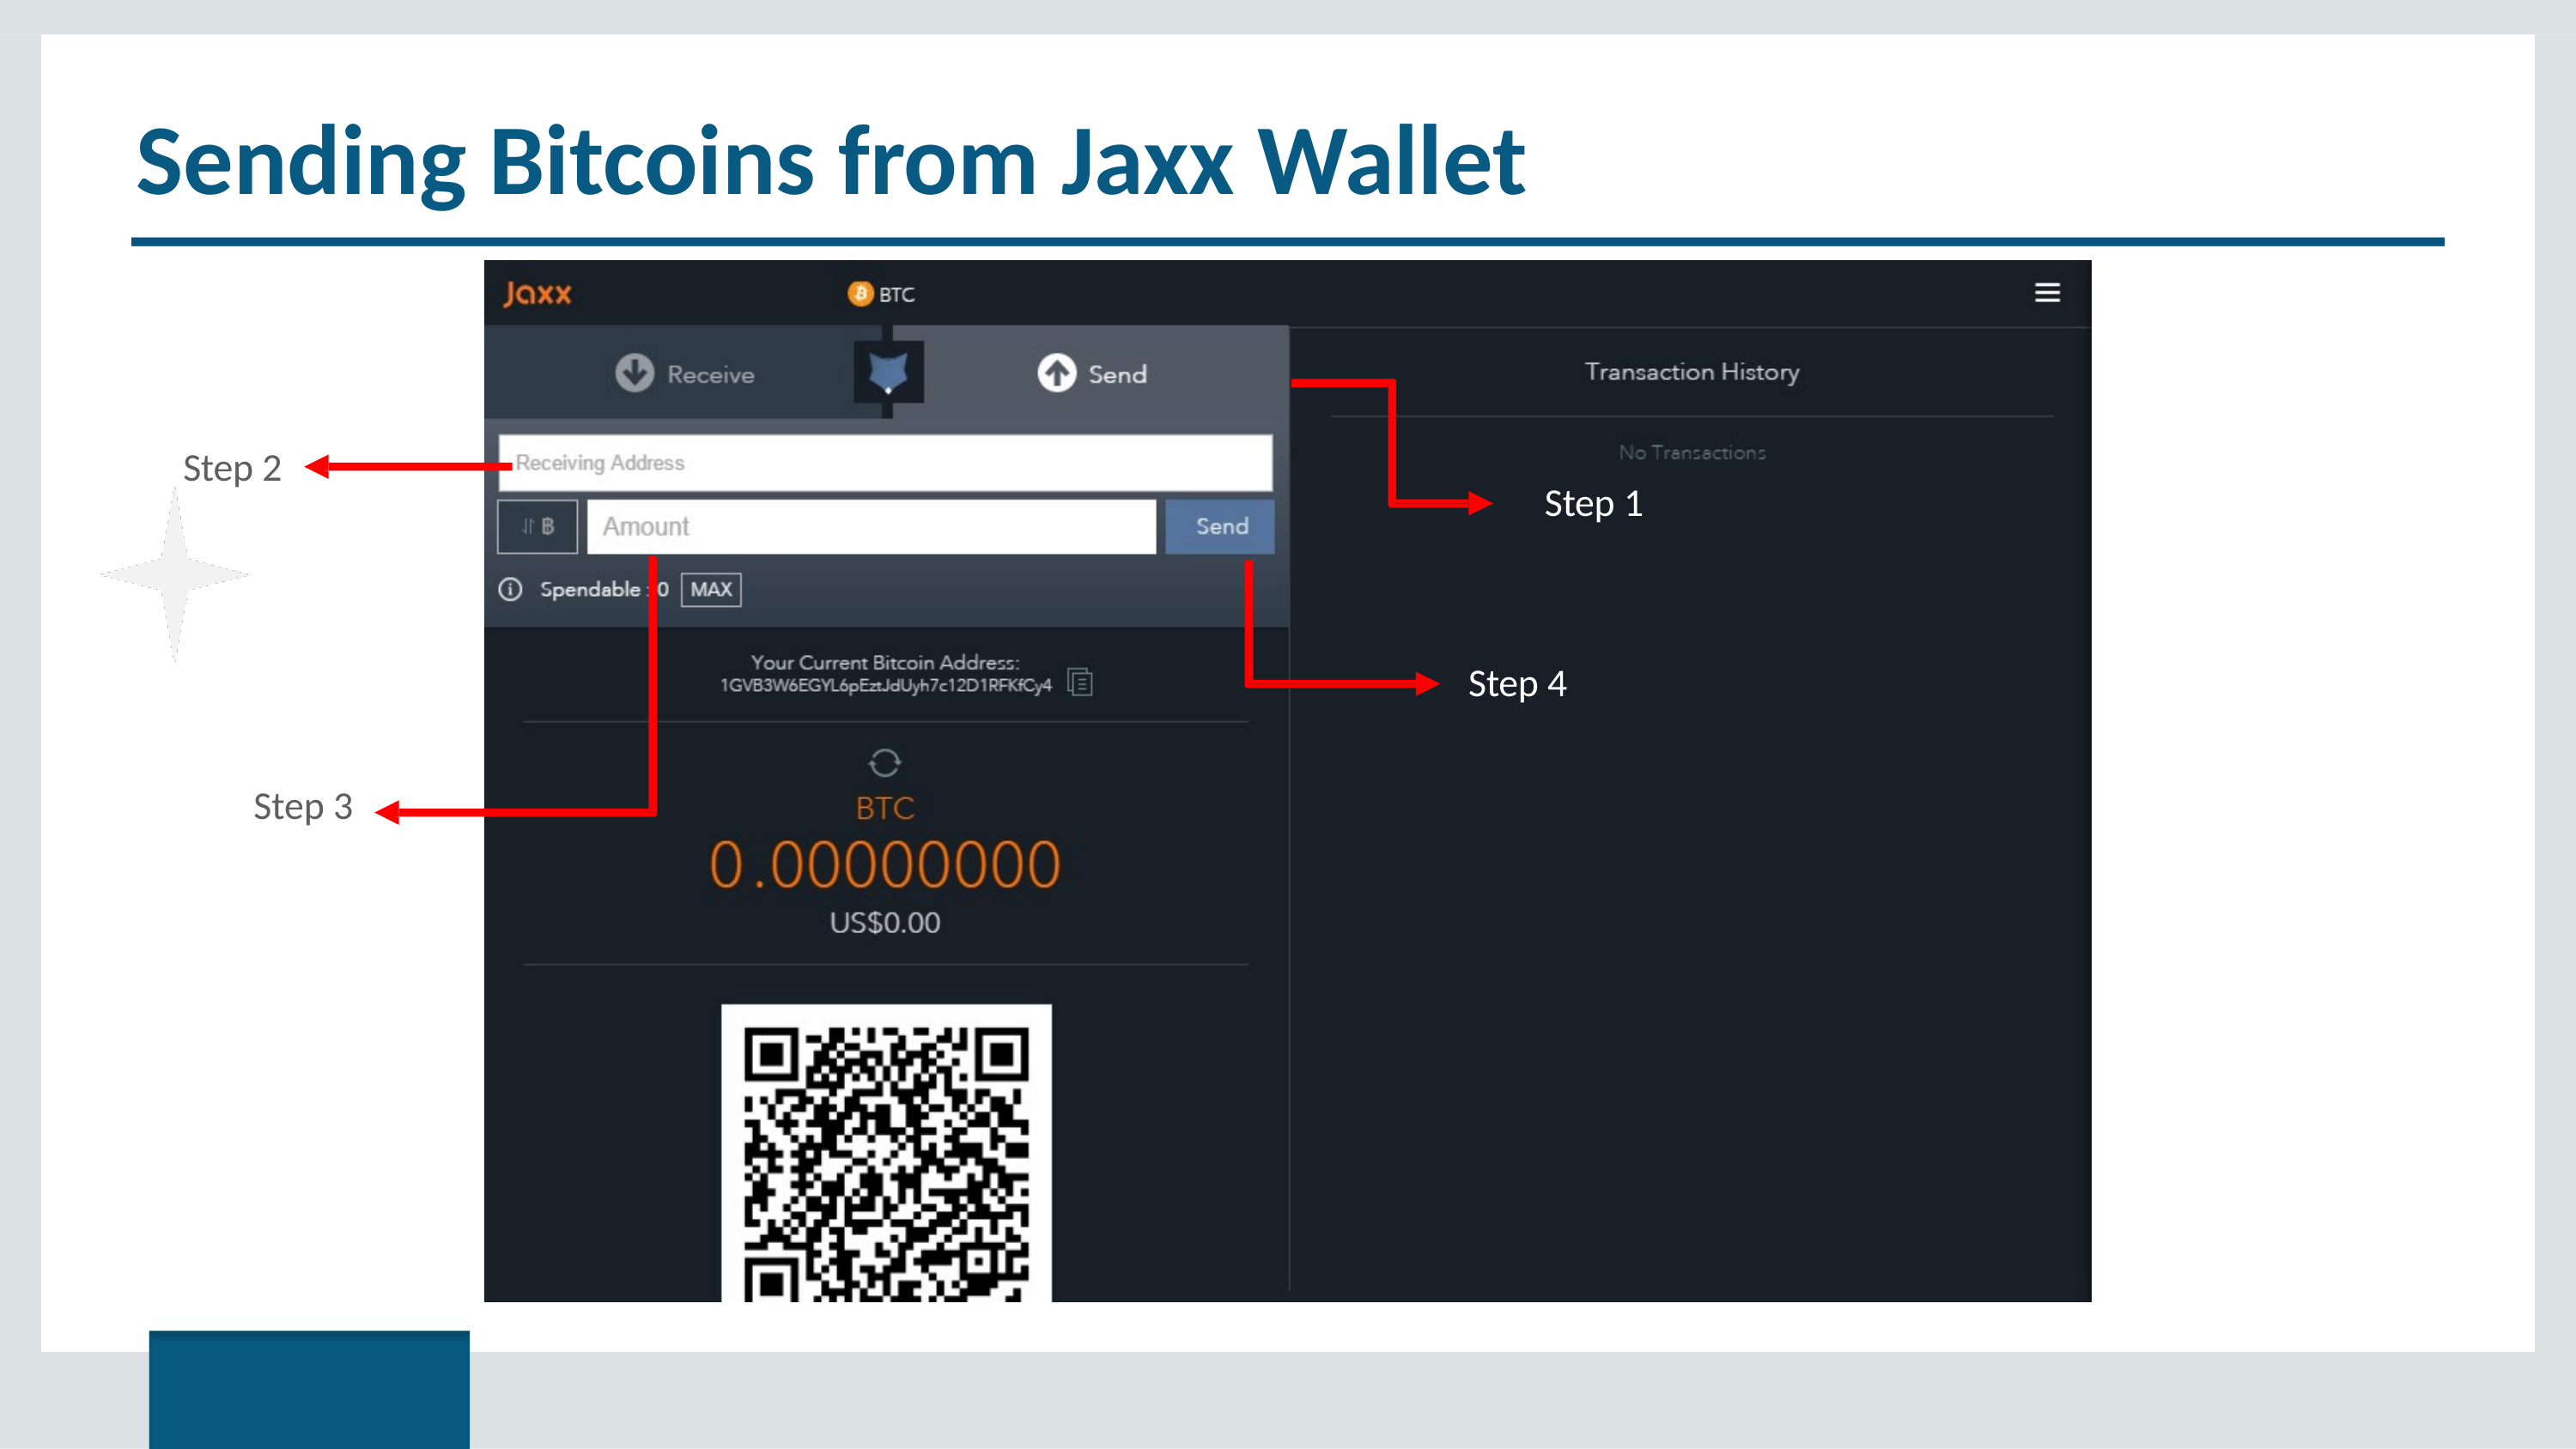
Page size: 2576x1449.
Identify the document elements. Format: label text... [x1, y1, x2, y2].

text_box [131, 239, 2445, 244]
text_box Step 2 [179, 438, 287, 489]
text_box [304, 454, 513, 479]
text_box [149, 1331, 471, 1449]
text_box [99, 484, 250, 664]
text_box [374, 555, 657, 825]
text_box [1244, 560, 1441, 696]
text_box Sending Bitcoins from Jaxx Wallet [132, 91, 1544, 215]
text_box [483, 260, 2092, 1302]
text_box Step 3 [250, 776, 357, 828]
text_box Step 4 [1464, 653, 1572, 705]
text_box [1291, 379, 1493, 516]
text_box Step 1 [1540, 473, 1649, 524]
